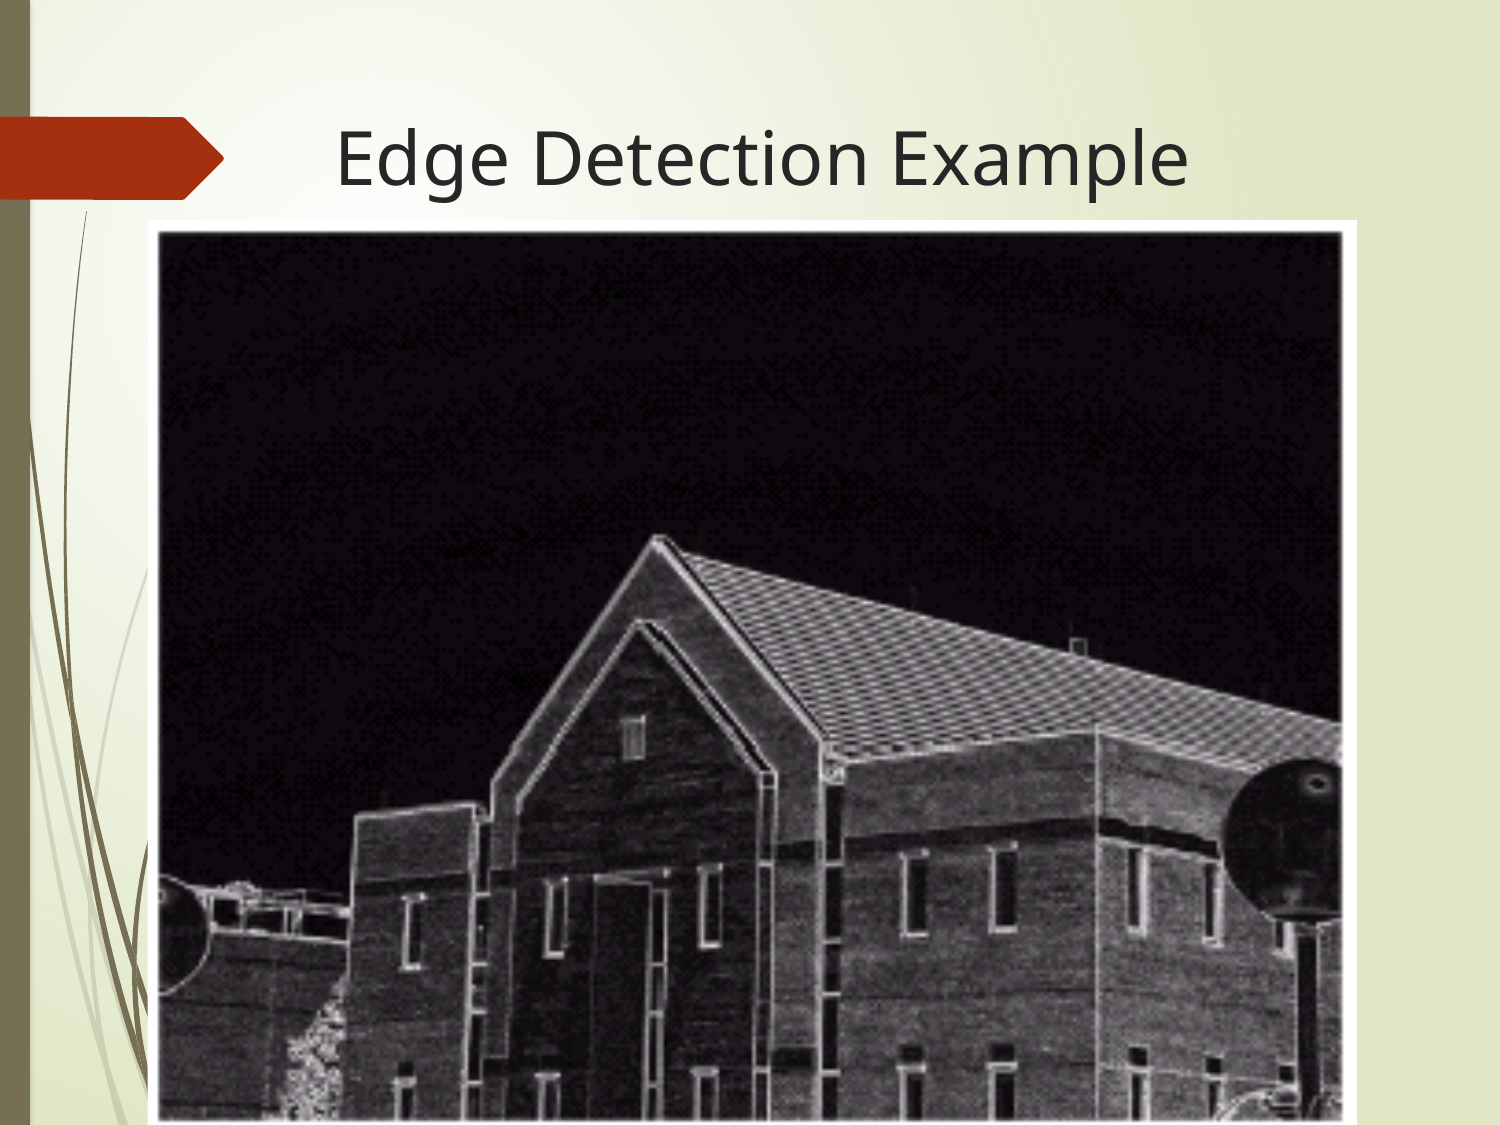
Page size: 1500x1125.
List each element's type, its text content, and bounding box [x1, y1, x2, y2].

picture [147, 220, 1358, 1125]
title Edge Detection Example [319, 102, 1400, 313]
